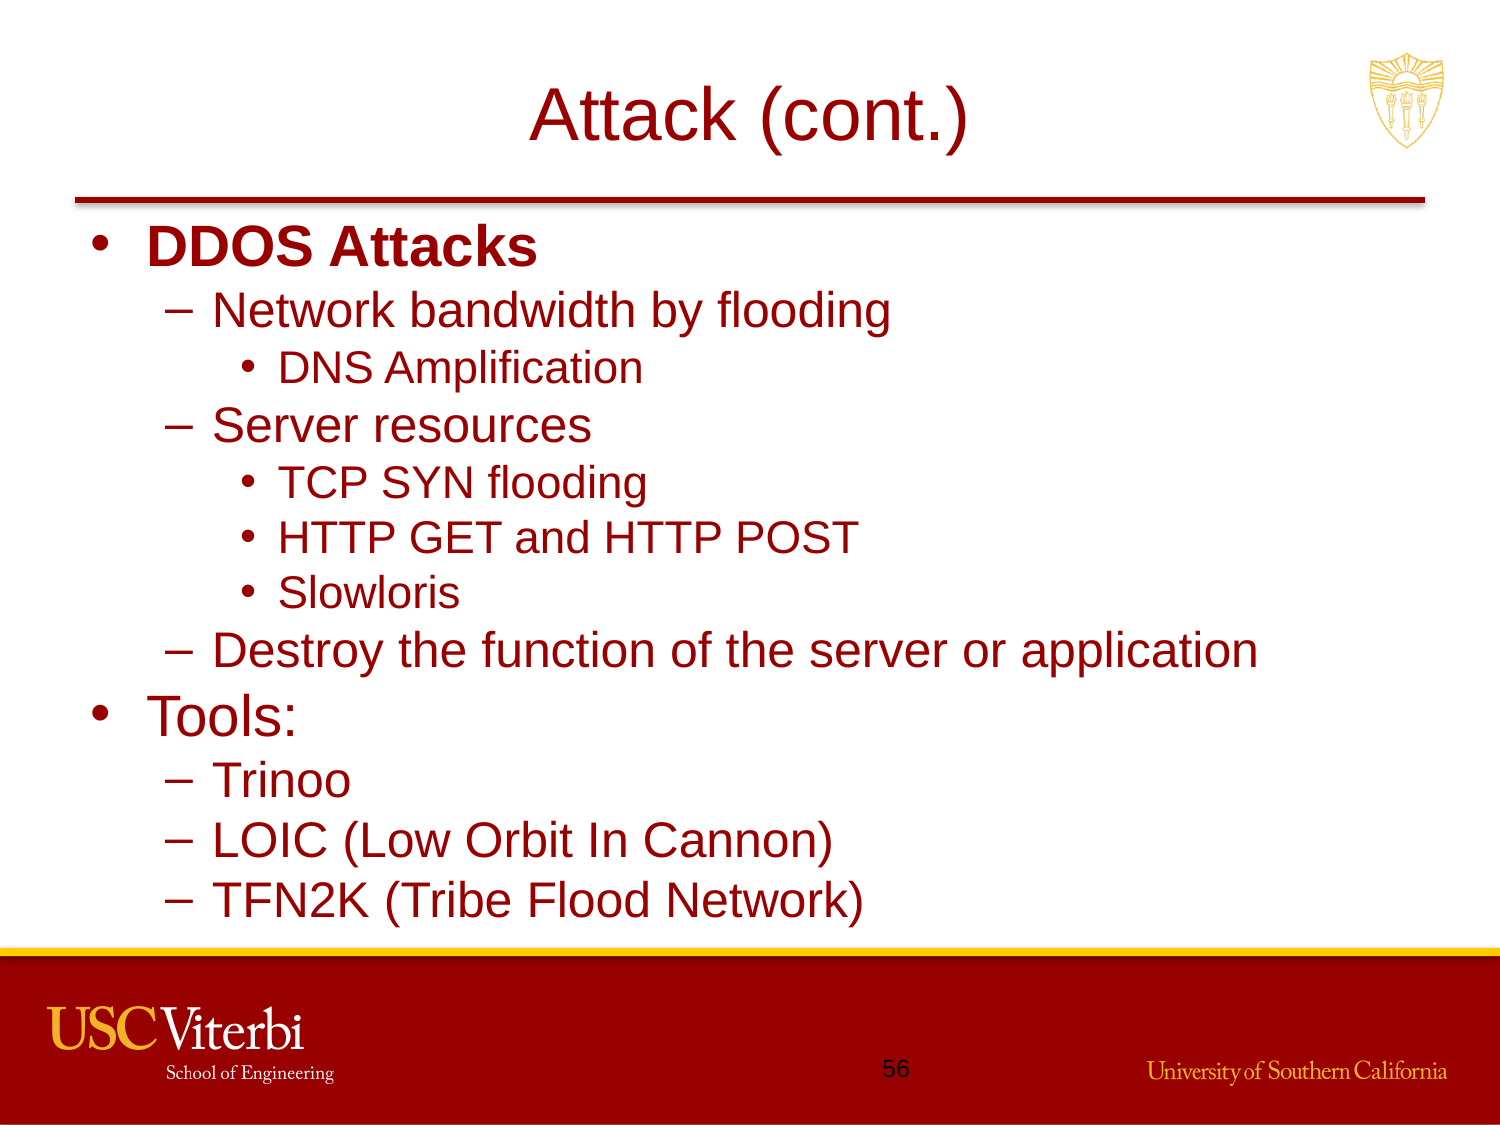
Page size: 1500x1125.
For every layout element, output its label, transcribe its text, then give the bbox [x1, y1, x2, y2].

list DDOS Attacks Network bandwidth by flooding DNS Amplification Server resources TCP SYN flooding HTTP GET and HTTP POST Slowloris Destroy the function of the server or application Tools: Trinoo LOIC (Low Orbit In Cannon) TFN2K (Tribe Flood Network) [75, 200, 1425, 943]
picture [47, 1006, 334, 1084]
title Attack (cont.) [75, 45, 1425, 200]
picture [1147, 1060, 1447, 1086]
picture [1345, 39, 1468, 162]
slide_number 55 [575, 1037, 925, 1098]
